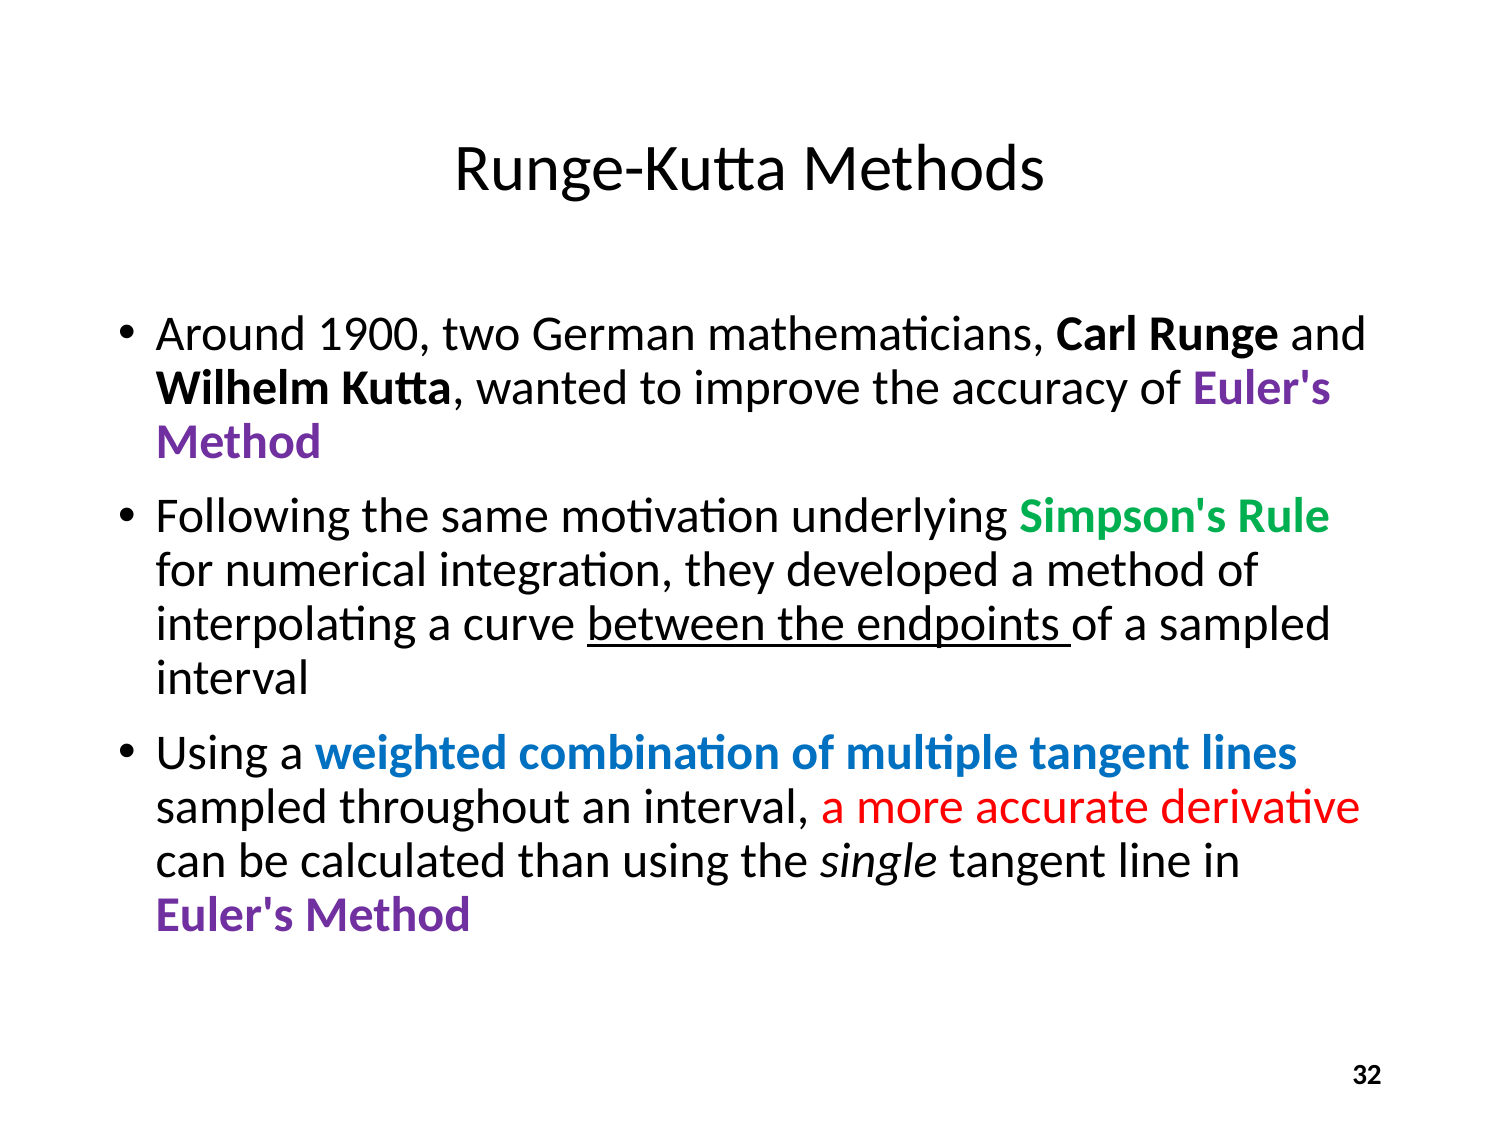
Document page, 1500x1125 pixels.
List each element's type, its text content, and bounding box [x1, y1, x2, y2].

slide_number 32 [1059, 1042, 1397, 1103]
title Runge-Kutta Methods [103, 59, 1397, 278]
list Around 1900, two German mathematicians, Carl Runge and Wilhelm Kutta, wanted to improve the accuracy of Euler's Method Following the same motivation underlying Simpson's Rule for numerical integration, they developed a method of interpolating a curve between the endpoints of a sampled interval Using a weighted combination of multiple tangent lines sampled throughout an interval, a more accurate derivative can be calculated than using the single tangent line in Euler's Method [103, 299, 1397, 1014]
